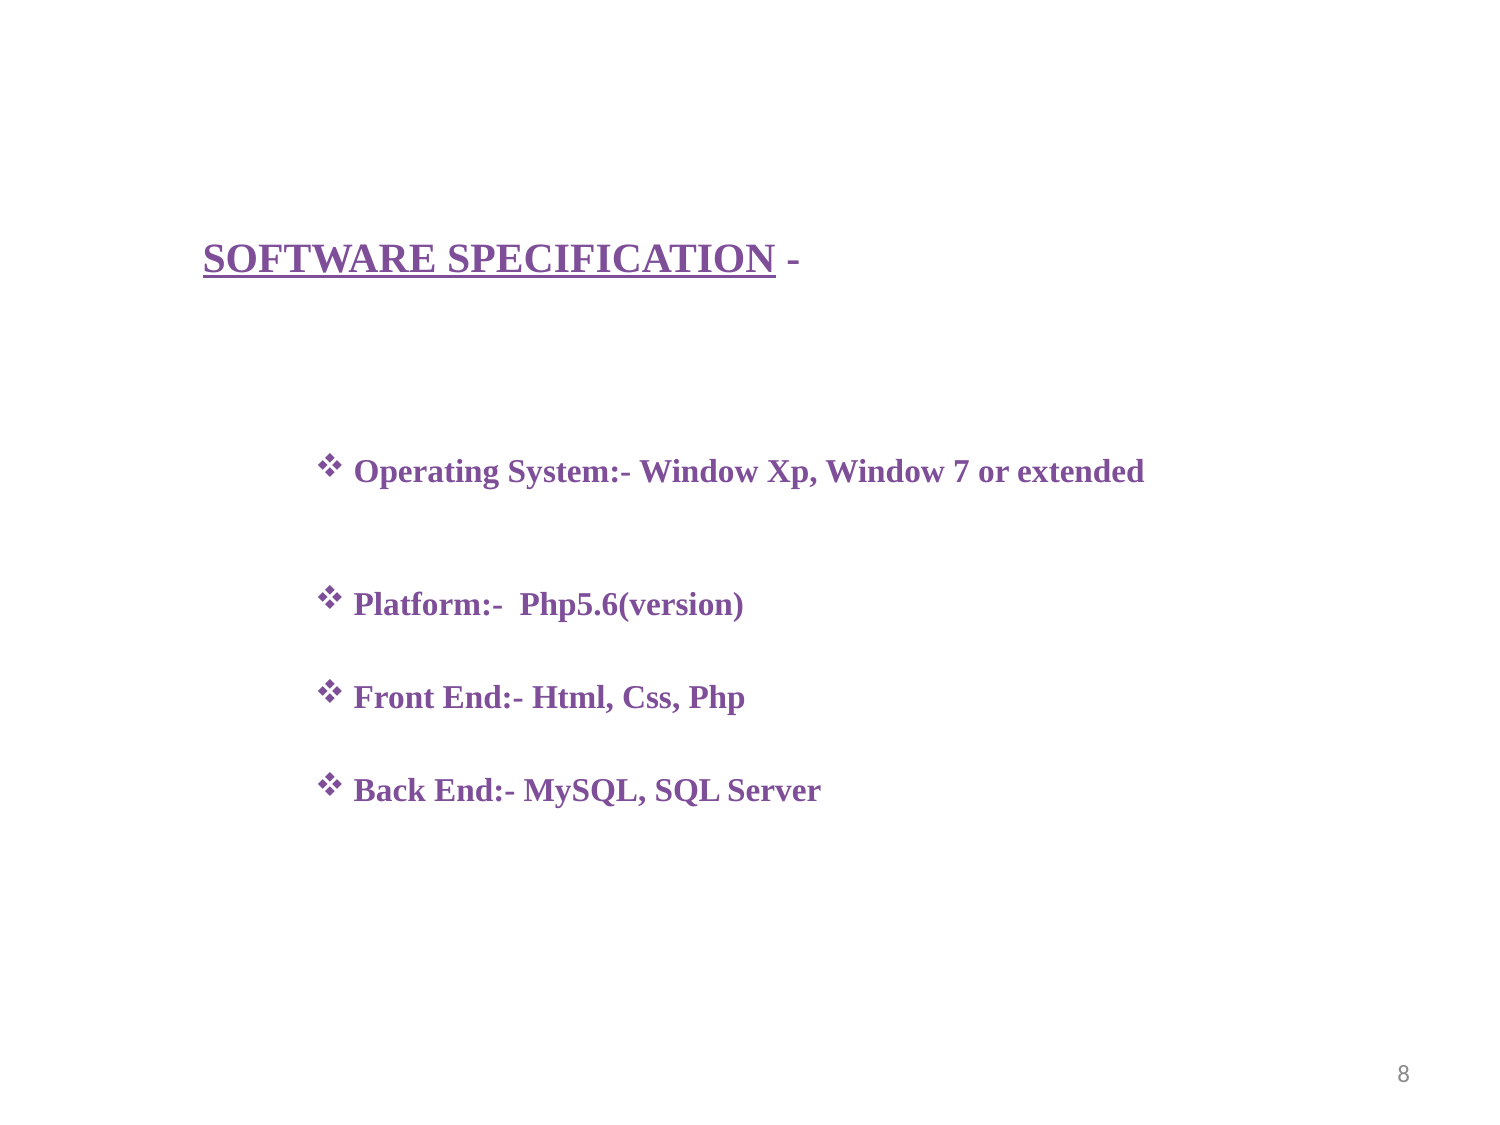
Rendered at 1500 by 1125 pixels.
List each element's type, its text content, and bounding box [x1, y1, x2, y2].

title SOFTWARE SPECIFICATION - [187, 174, 1263, 337]
subtitle Operating System:- Window Xp, Window 7 or extended Platform:- Php5.6(version) Front End:- Html, Css, Php Back End:- MySQL, SQL Server [150, 337, 1313, 1000]
slide_number 8 [1074, 1042, 1425, 1103]
